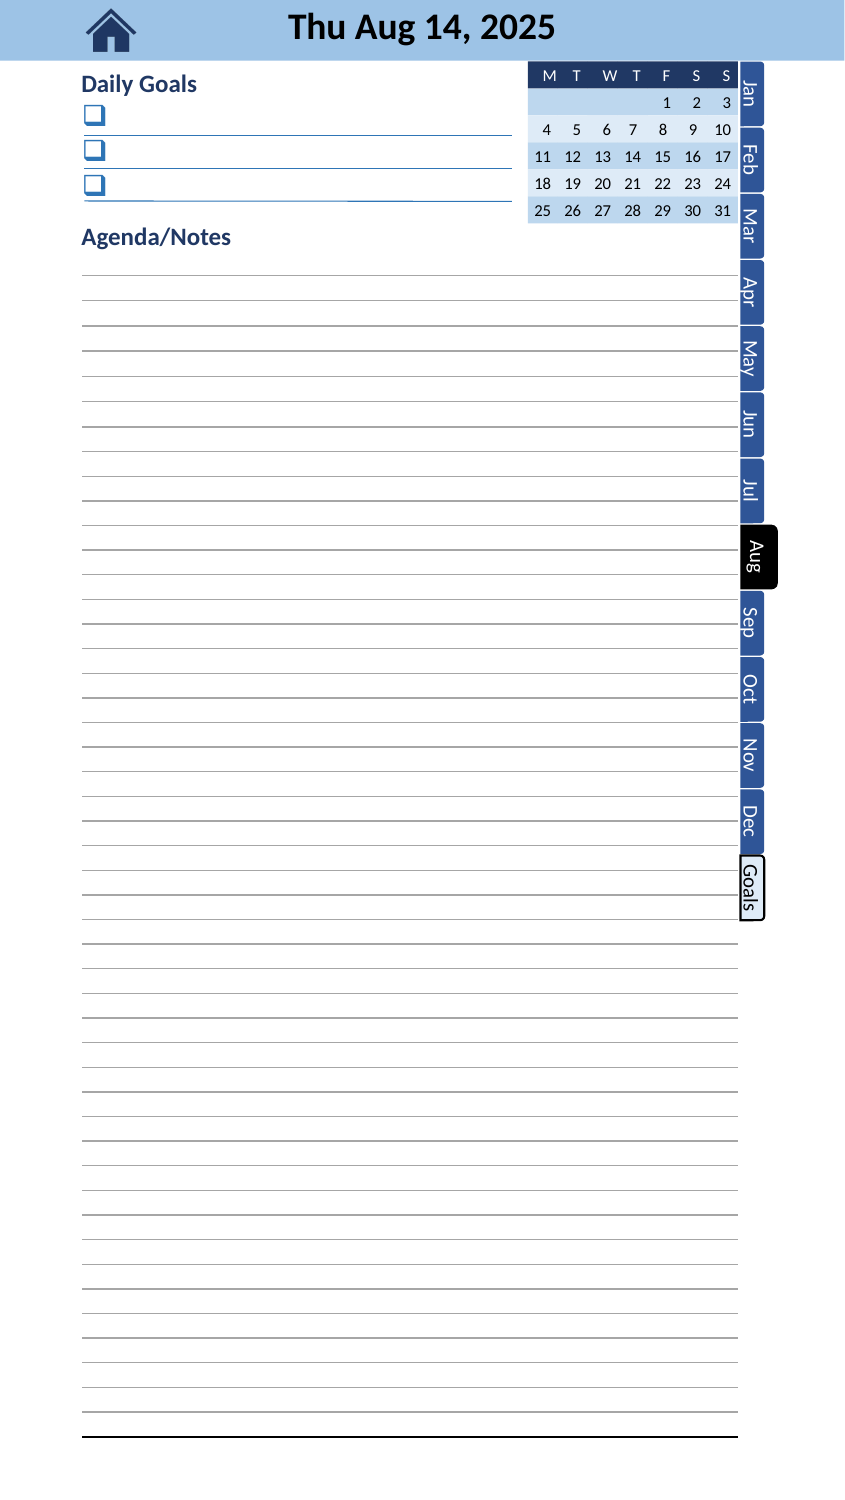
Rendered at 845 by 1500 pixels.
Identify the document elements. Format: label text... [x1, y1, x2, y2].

picture [82, 1, 140, 59]
list Thu Aug 14, 2025 [190, 0, 655, 61]
